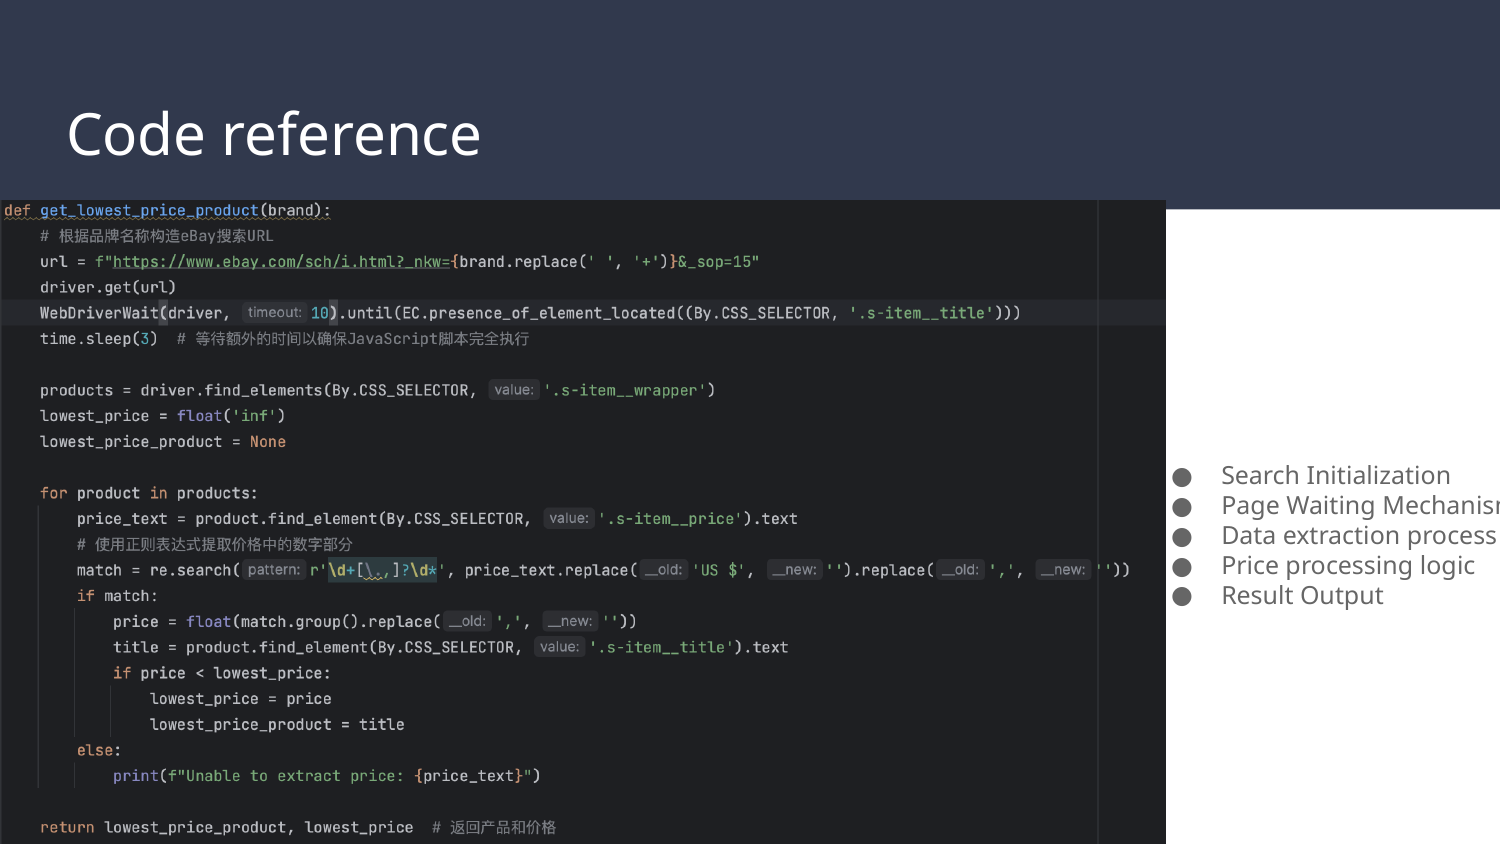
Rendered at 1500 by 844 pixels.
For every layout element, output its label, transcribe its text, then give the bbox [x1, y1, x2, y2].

text_box Search Initialization Page Waiting Mechanism Data extraction process Price processing logic Result Output [1169, 258, 1500, 811]
picture [0, 200, 1166, 844]
title Code reference [51, 82, 1449, 185]
